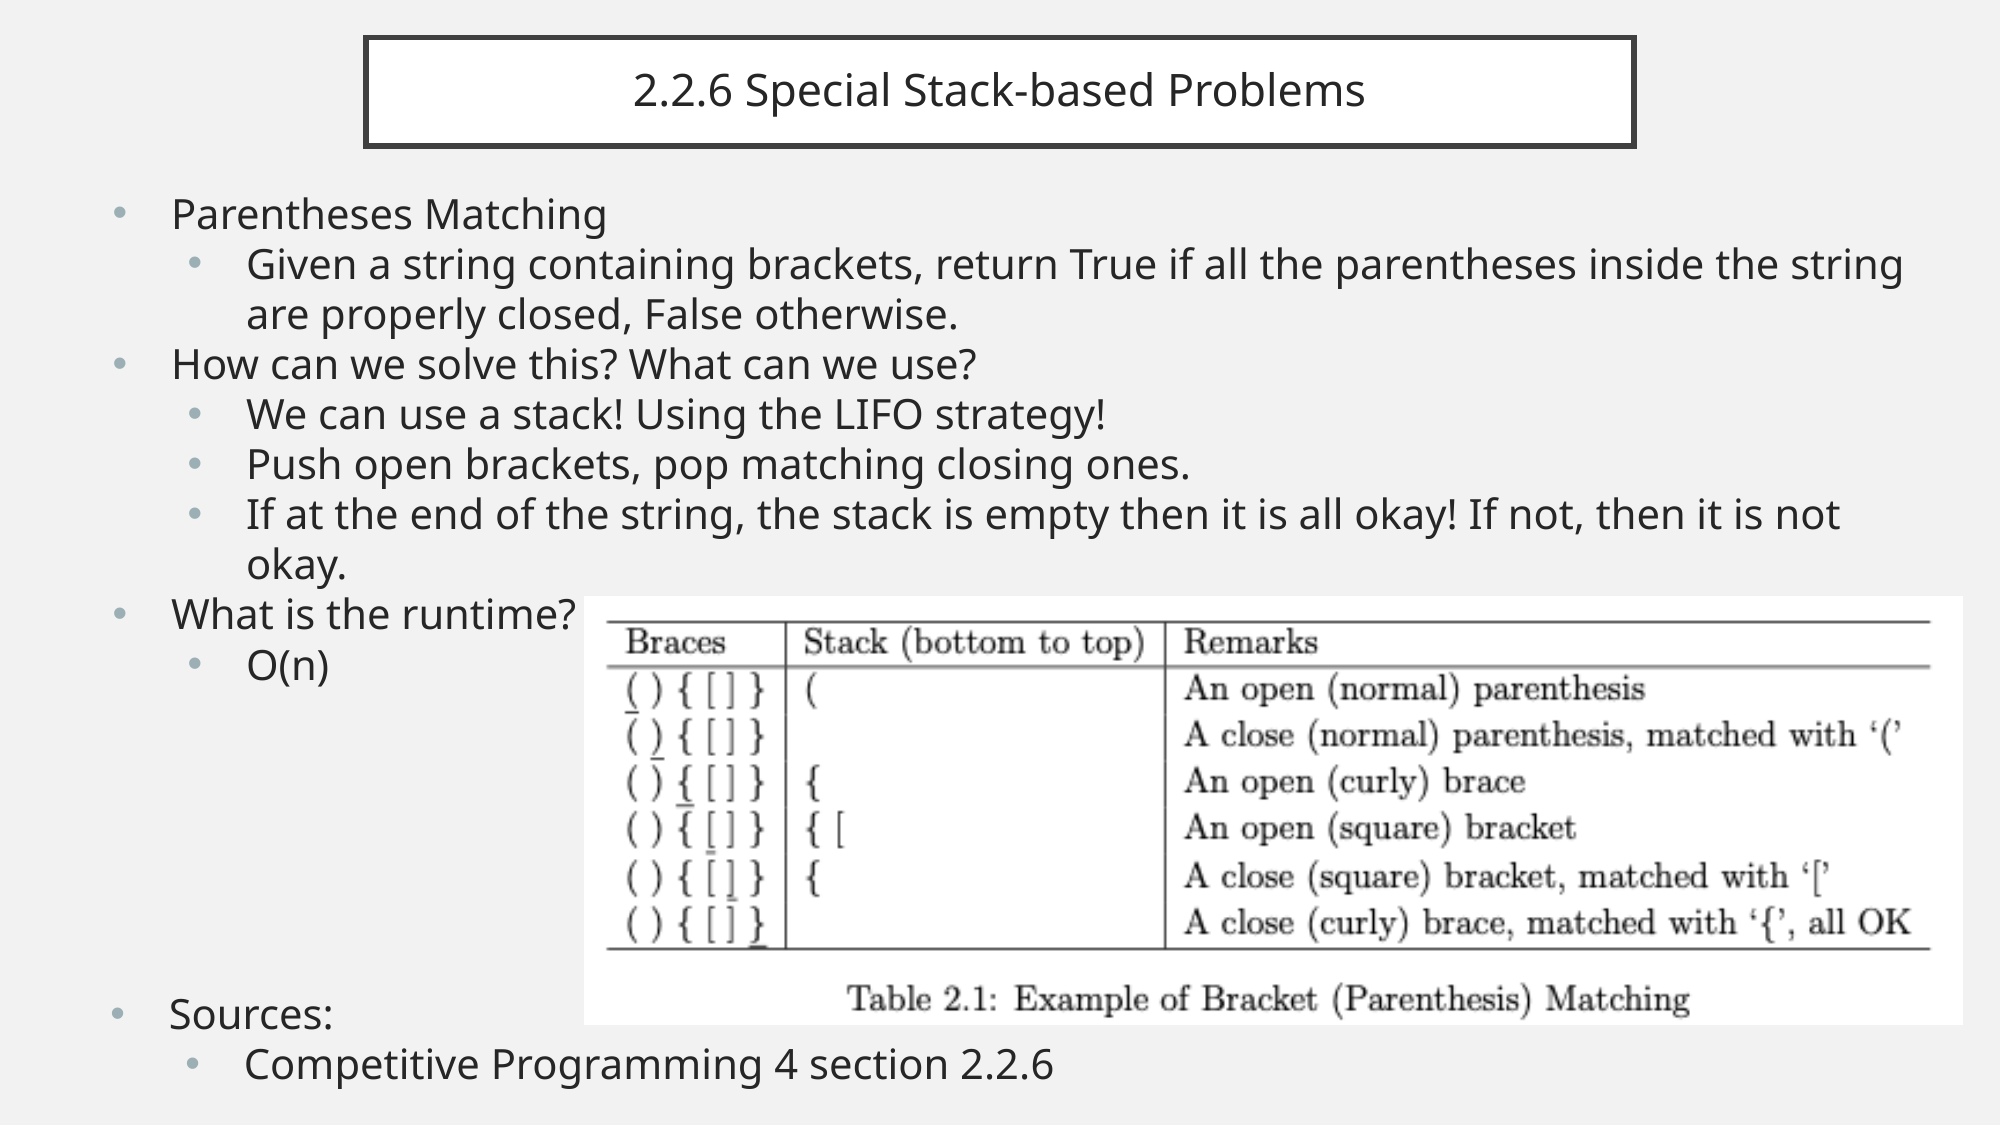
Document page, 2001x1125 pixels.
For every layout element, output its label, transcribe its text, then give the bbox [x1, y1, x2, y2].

picture [584, 596, 1964, 1025]
list Parentheses Matching Given a string containing brackets, return True if all the parentheses inside the string are properly closed, False otherwise. How can we solve this? What can we use? We can use a stack! Using the LIFO strategy! Push open brackets, pop matching closing ones. If at the end of the string, the stack is empty then it is all okay! If not, then it is not okay. What is the runtime? O(n) [81, 179, 1924, 723]
title 2.2.6 Special Stack-based Problems [363, 35, 1637, 149]
list Sources: Competitive Programming 4 section 2.2.6 [78, 980, 1922, 1105]
